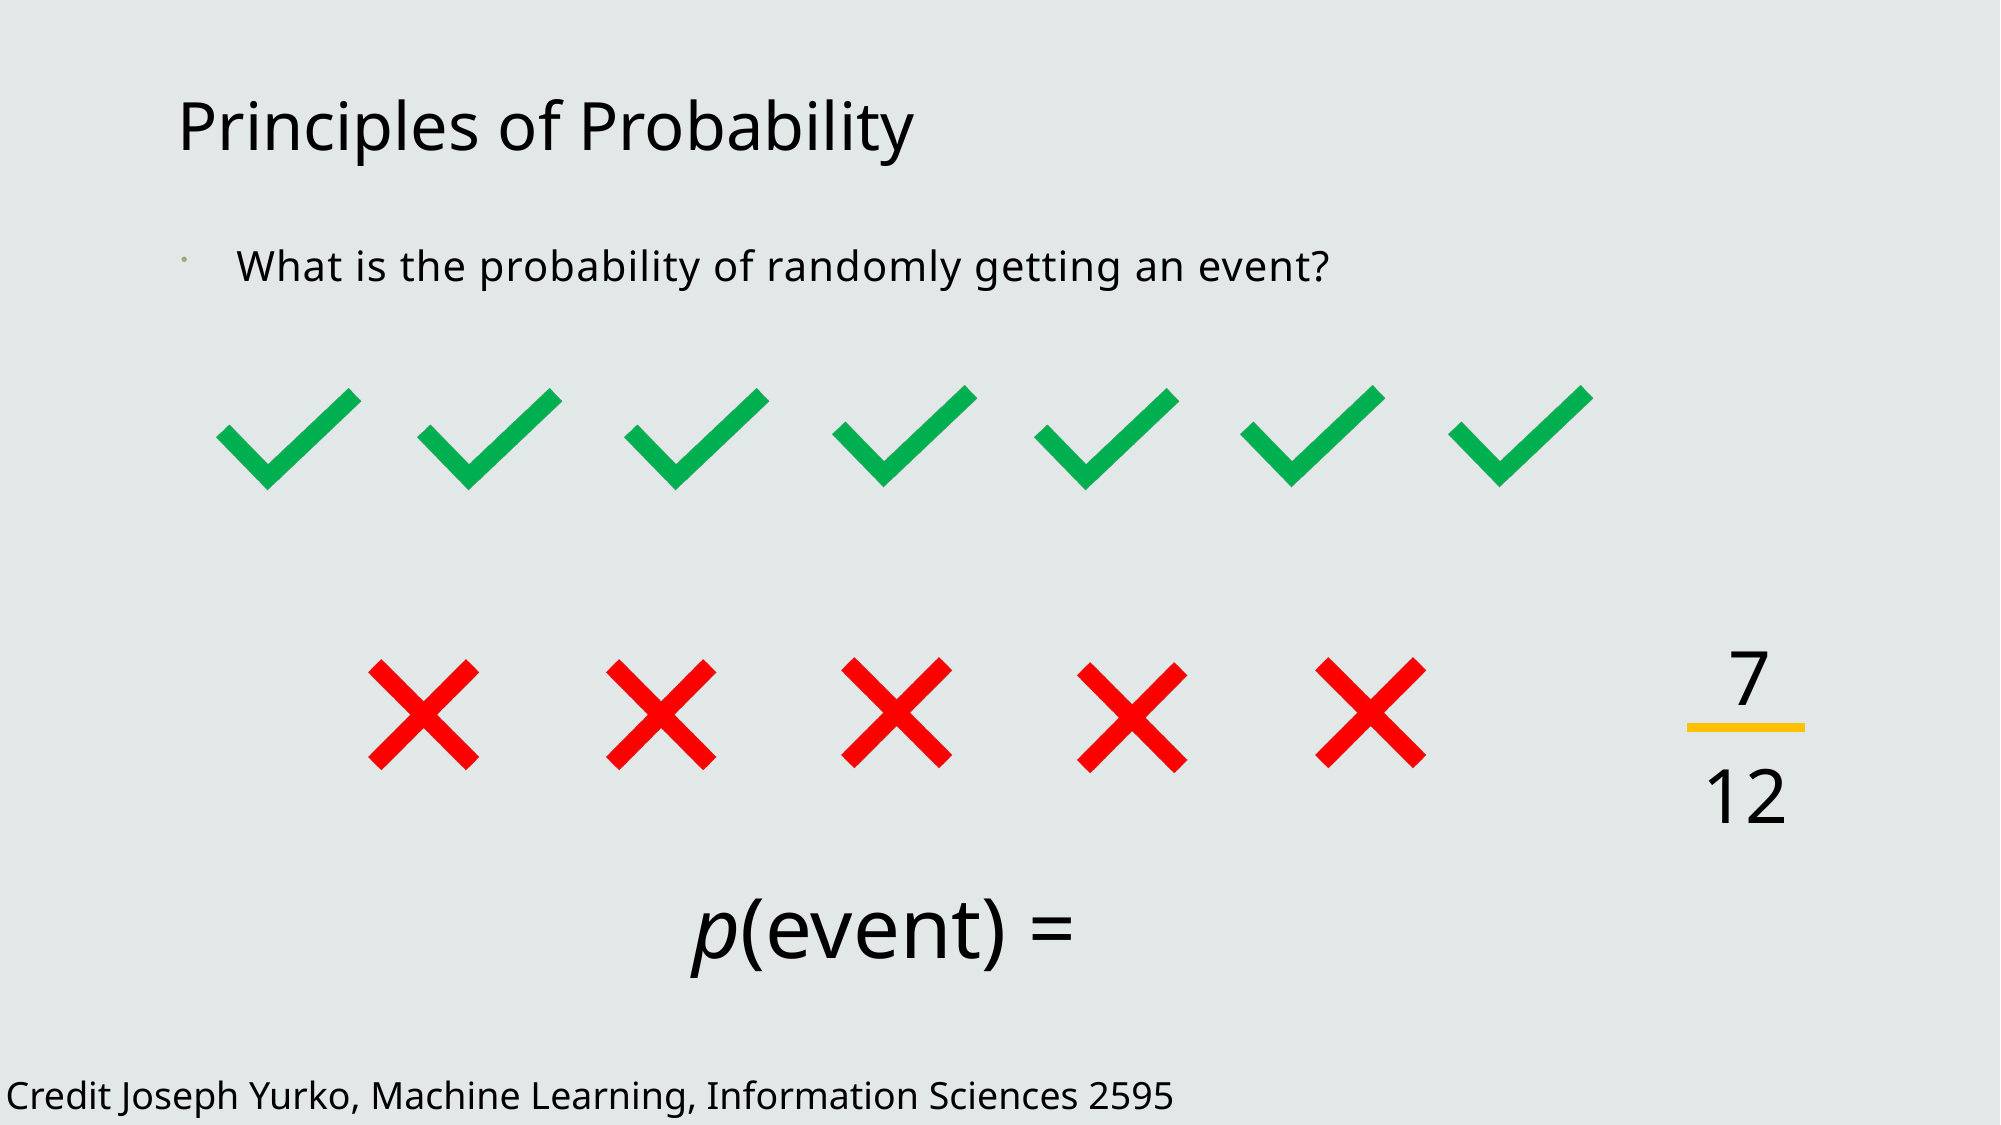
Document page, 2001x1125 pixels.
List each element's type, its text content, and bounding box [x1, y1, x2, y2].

text_box 12 [1687, 740, 1804, 846]
picture [829, 359, 980, 511]
picture [1056, 642, 1208, 794]
title Principles of Probability [162, 64, 1838, 172]
picture [821, 637, 972, 789]
picture [1445, 359, 1596, 511]
picture [213, 362, 365, 514]
text_box 7 [1713, 623, 1787, 723]
list What is the probability of randomly getting an event? [162, 207, 1838, 1100]
picture [414, 362, 565, 514]
text_box Credit Joseph Yurko, Machine Learning, Information Sciences 2595 [0, 1064, 1191, 1125]
picture [347, 639, 499, 791]
picture [1236, 359, 1388, 511]
picture [1295, 637, 1446, 789]
picture [585, 639, 737, 790]
picture [621, 363, 772, 514]
picture [1031, 362, 1182, 514]
